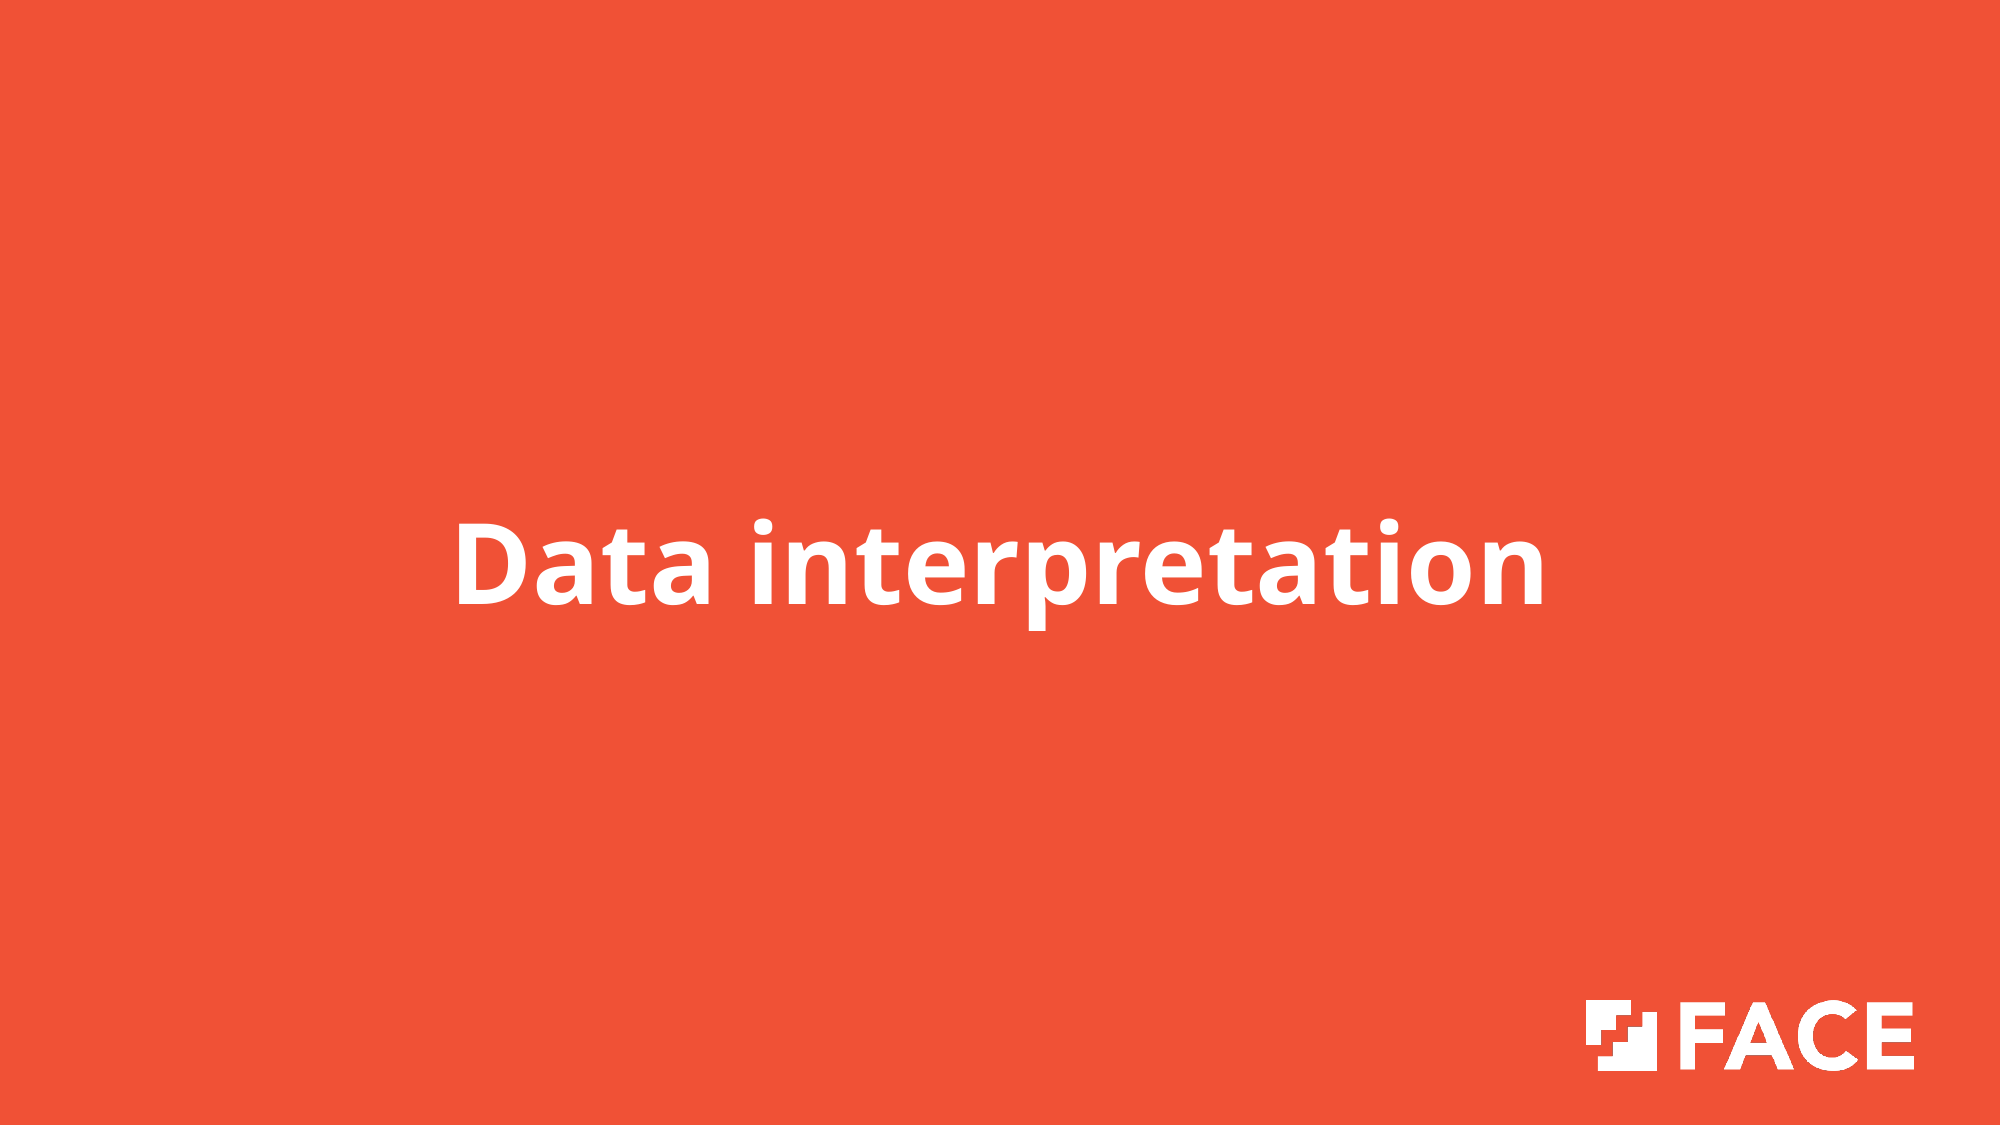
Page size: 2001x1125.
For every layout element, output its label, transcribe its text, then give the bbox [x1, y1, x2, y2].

picture [1586, 1000, 1914, 1072]
text_box Data interpretation [0, 487, 2000, 632]
